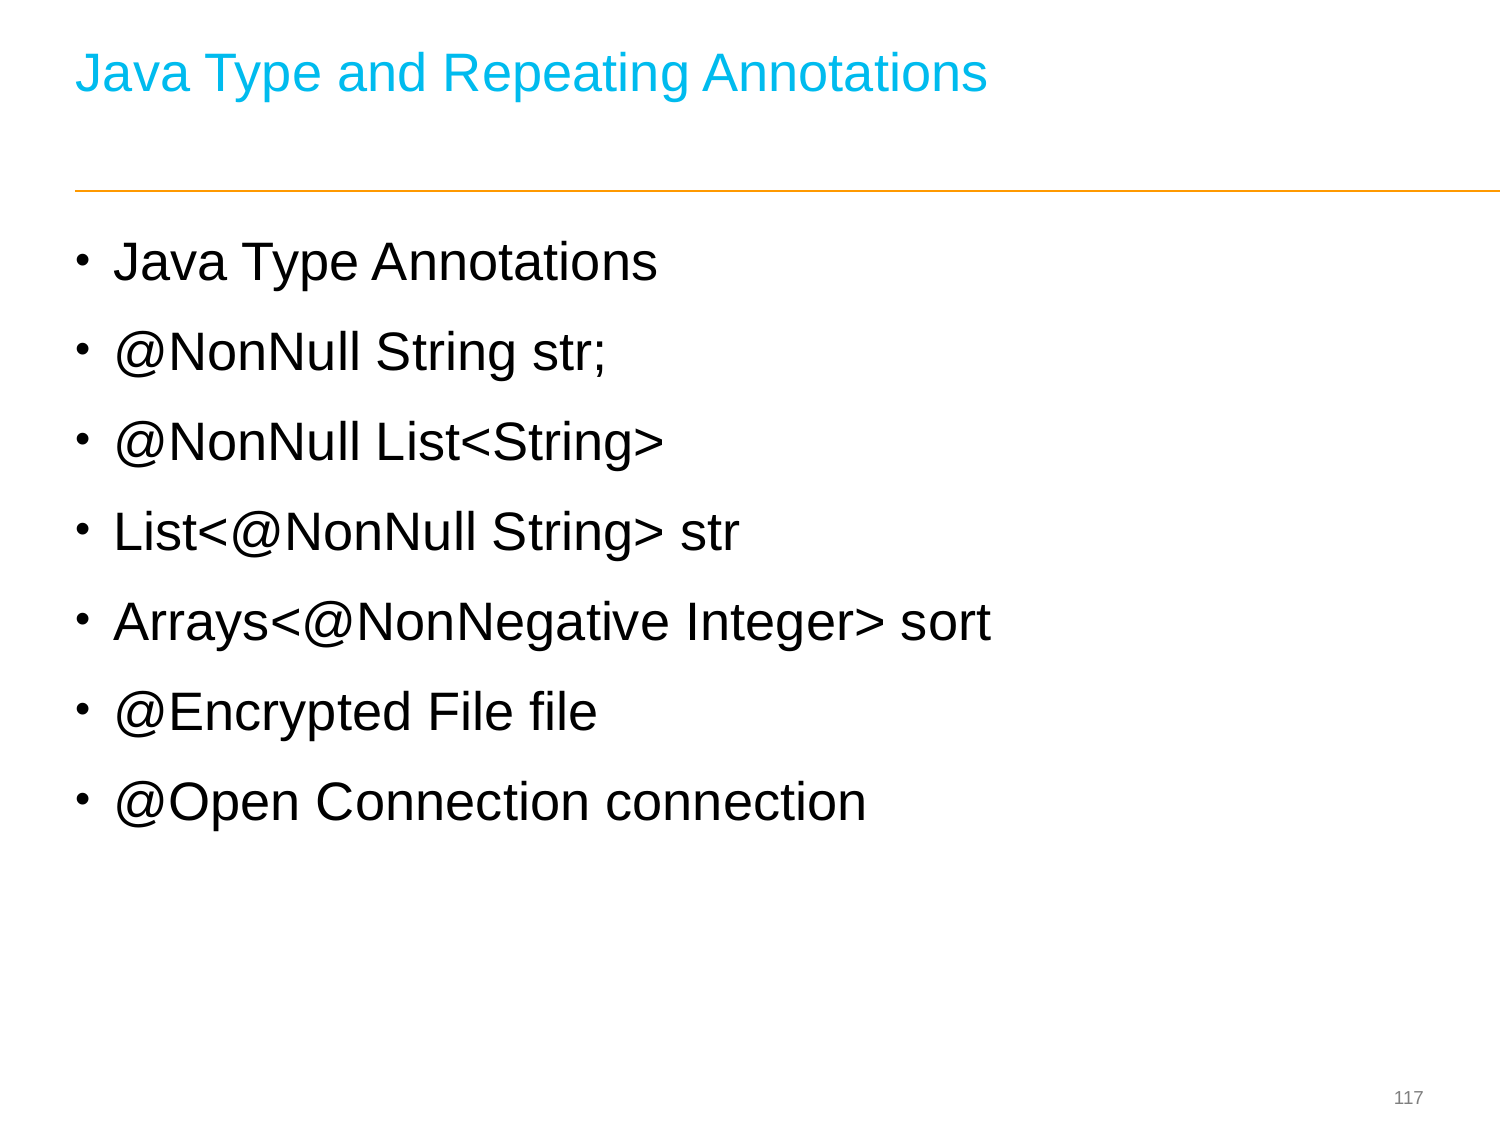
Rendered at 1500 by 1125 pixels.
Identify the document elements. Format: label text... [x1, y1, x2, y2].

title Java Type and Repeating Annotations [75, 27, 1422, 157]
list Java Type Annotations @NonNull String str; @NonNull List<String> List<@NonNull String> str Arrays<@NonNegative Integer> sort @Encrypted File file @Open Connection connection [75, 226, 1425, 1018]
